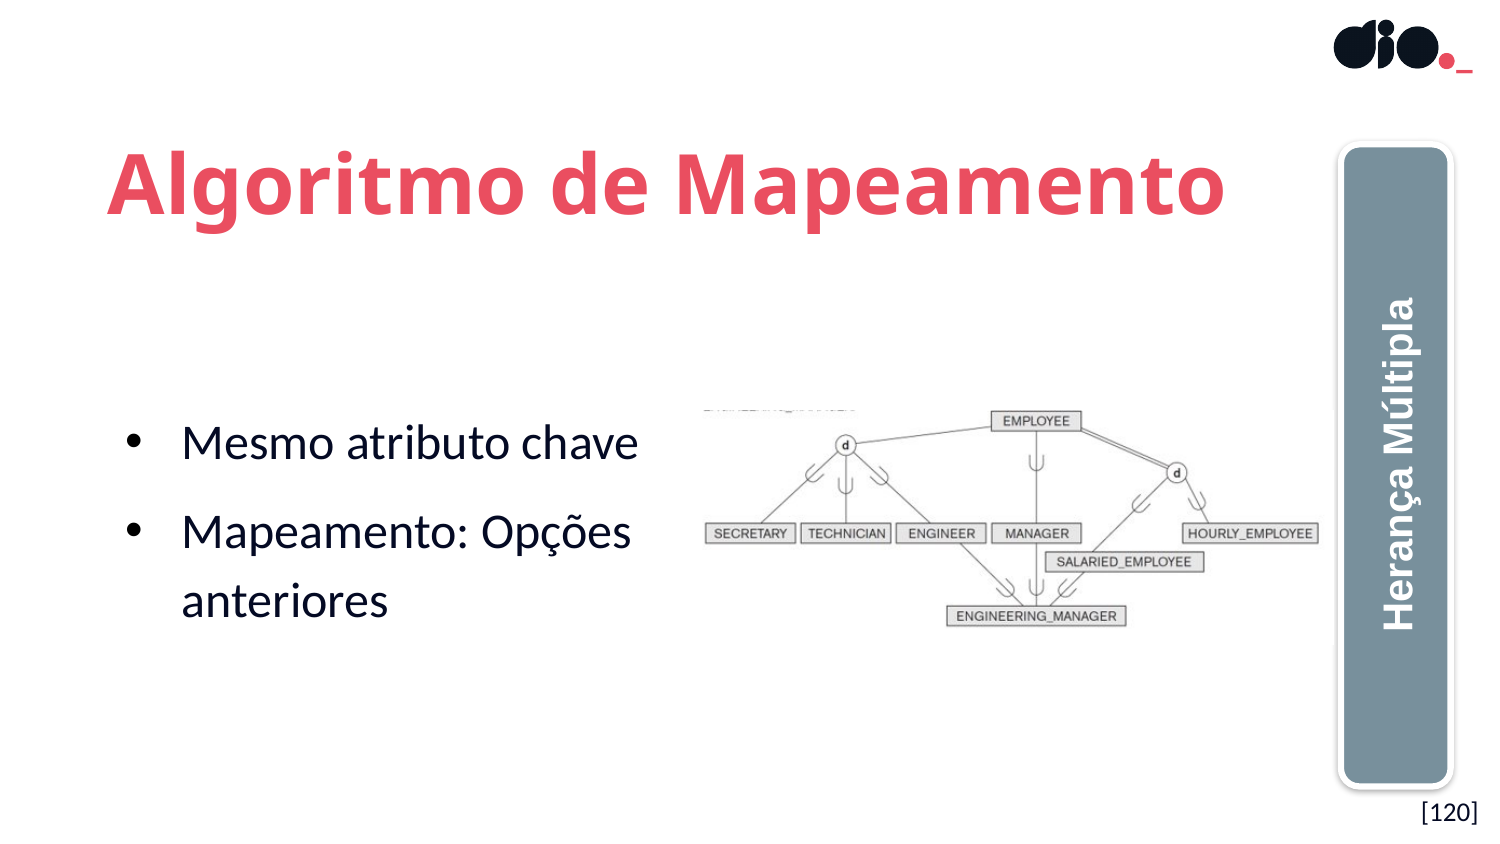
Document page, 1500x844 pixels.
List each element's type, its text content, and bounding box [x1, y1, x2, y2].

slide_number [120] [1403, 779, 1494, 844]
text_box Algoritmo de Mapeamento [92, 104, 1265, 243]
picture [694, 410, 1335, 646]
picture [1333, 19, 1473, 74]
text_box Herança Múltipla [1337, 141, 1454, 790]
text_box Mesmo atributo chave Mapeamento: Opções anteriores [110, 271, 722, 758]
